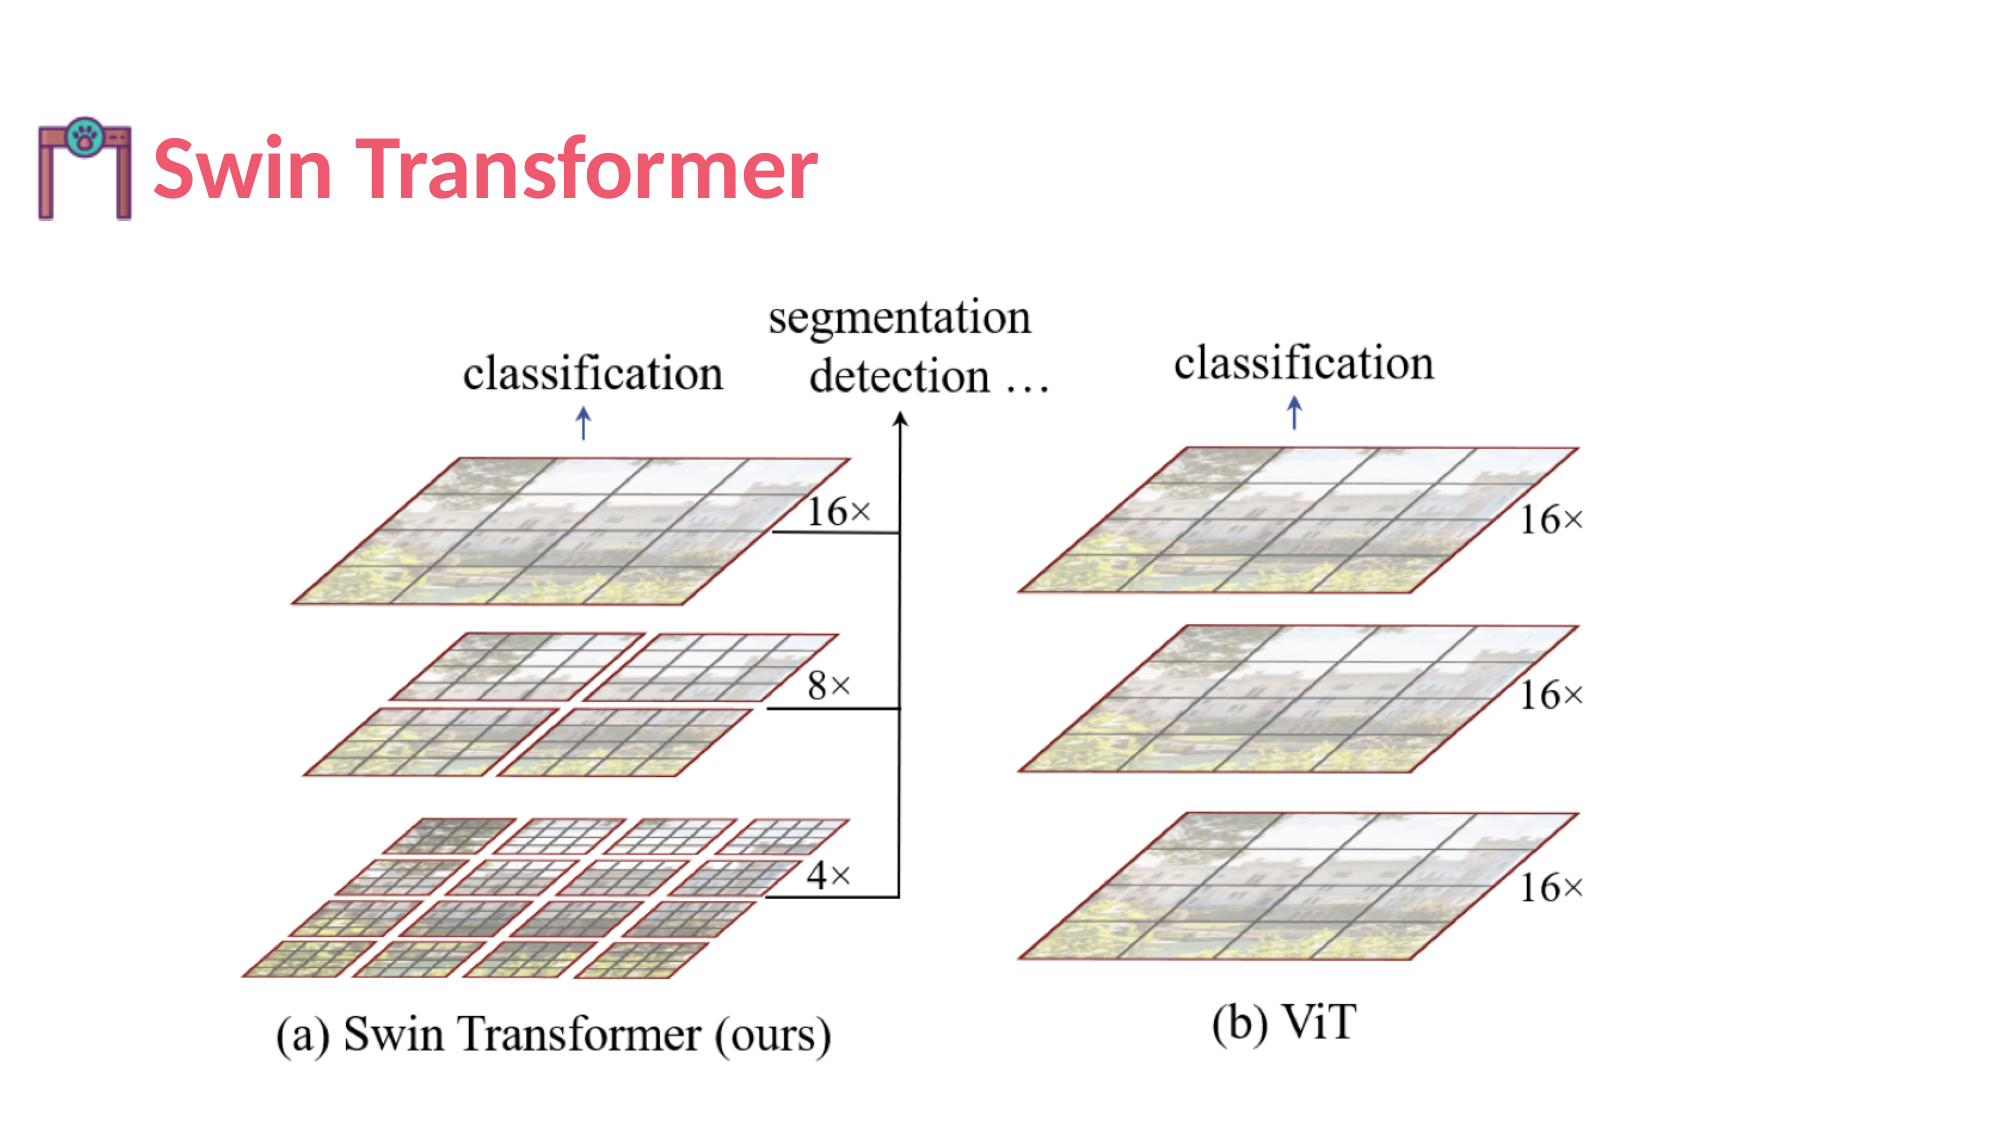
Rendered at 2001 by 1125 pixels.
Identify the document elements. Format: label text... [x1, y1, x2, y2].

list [33, 116, 138, 221]
title Swin Transformer [137, 59, 1863, 278]
picture [223, 277, 1644, 1096]
